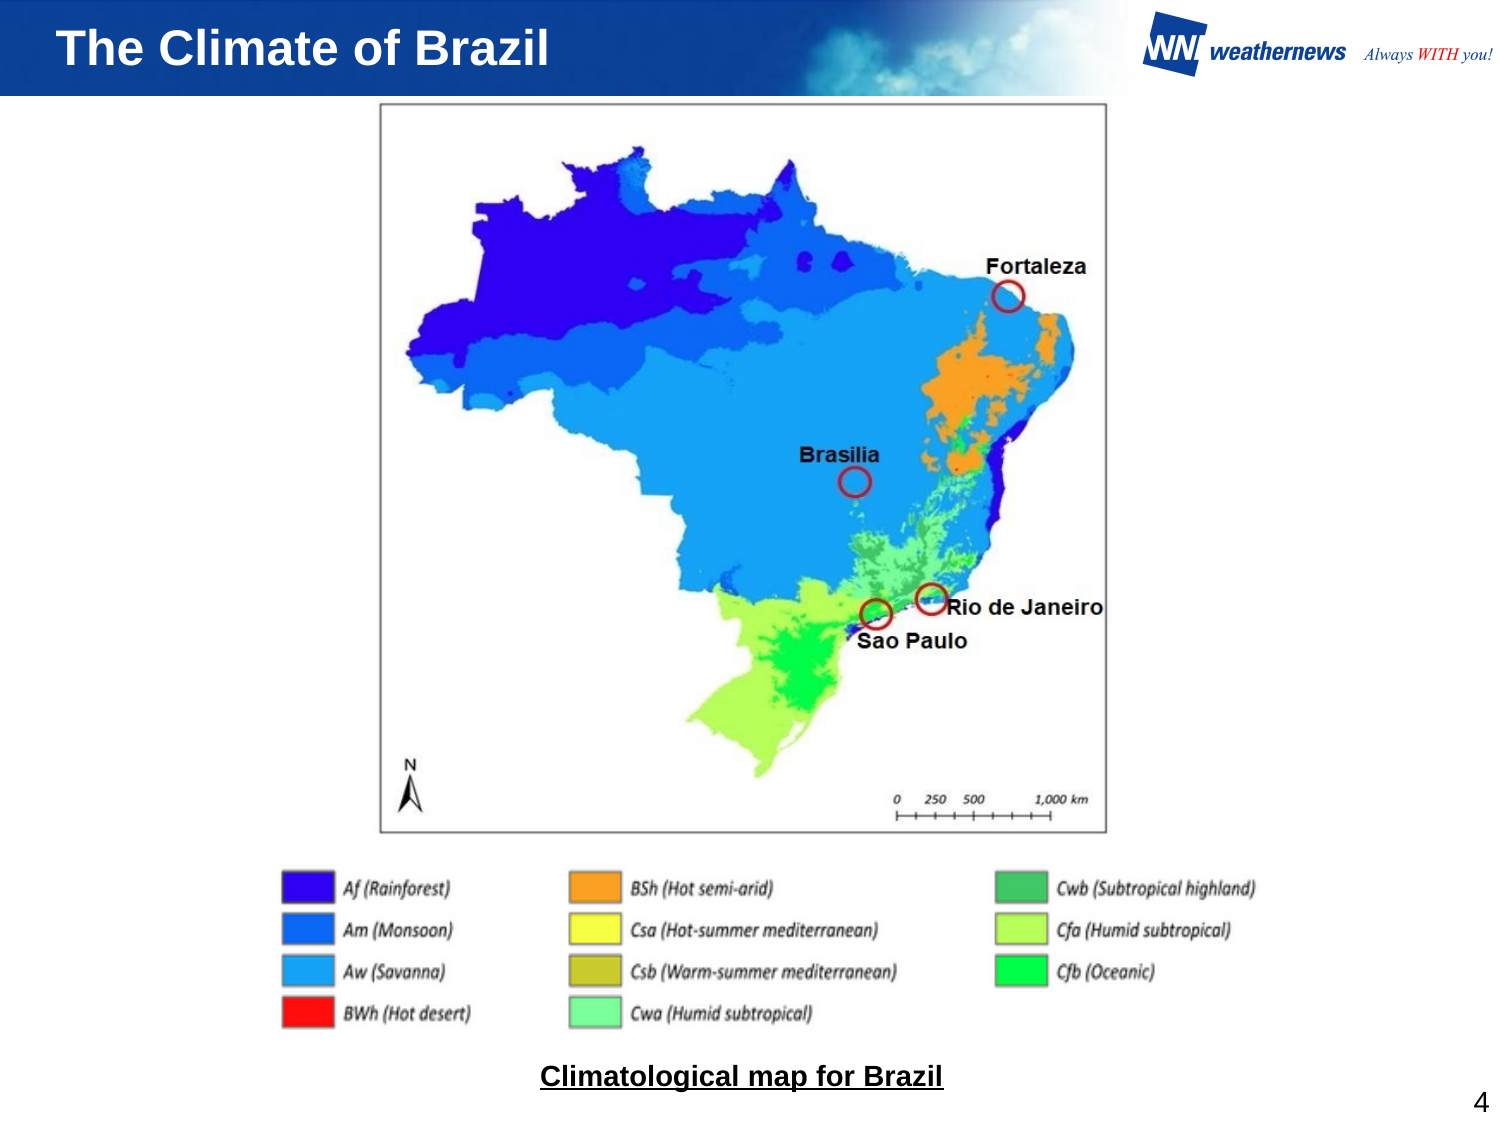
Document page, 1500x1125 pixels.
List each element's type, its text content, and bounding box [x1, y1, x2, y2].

text_box The Climate of Brazil [0, 0, 1093, 91]
picture [374, 99, 1113, 838]
text_box 4 [1139, 1085, 1490, 1119]
picture [274, 849, 1326, 1038]
picture [0, 0, 1500, 96]
text_box Climatological map for Brazil [524, 1050, 961, 1101]
